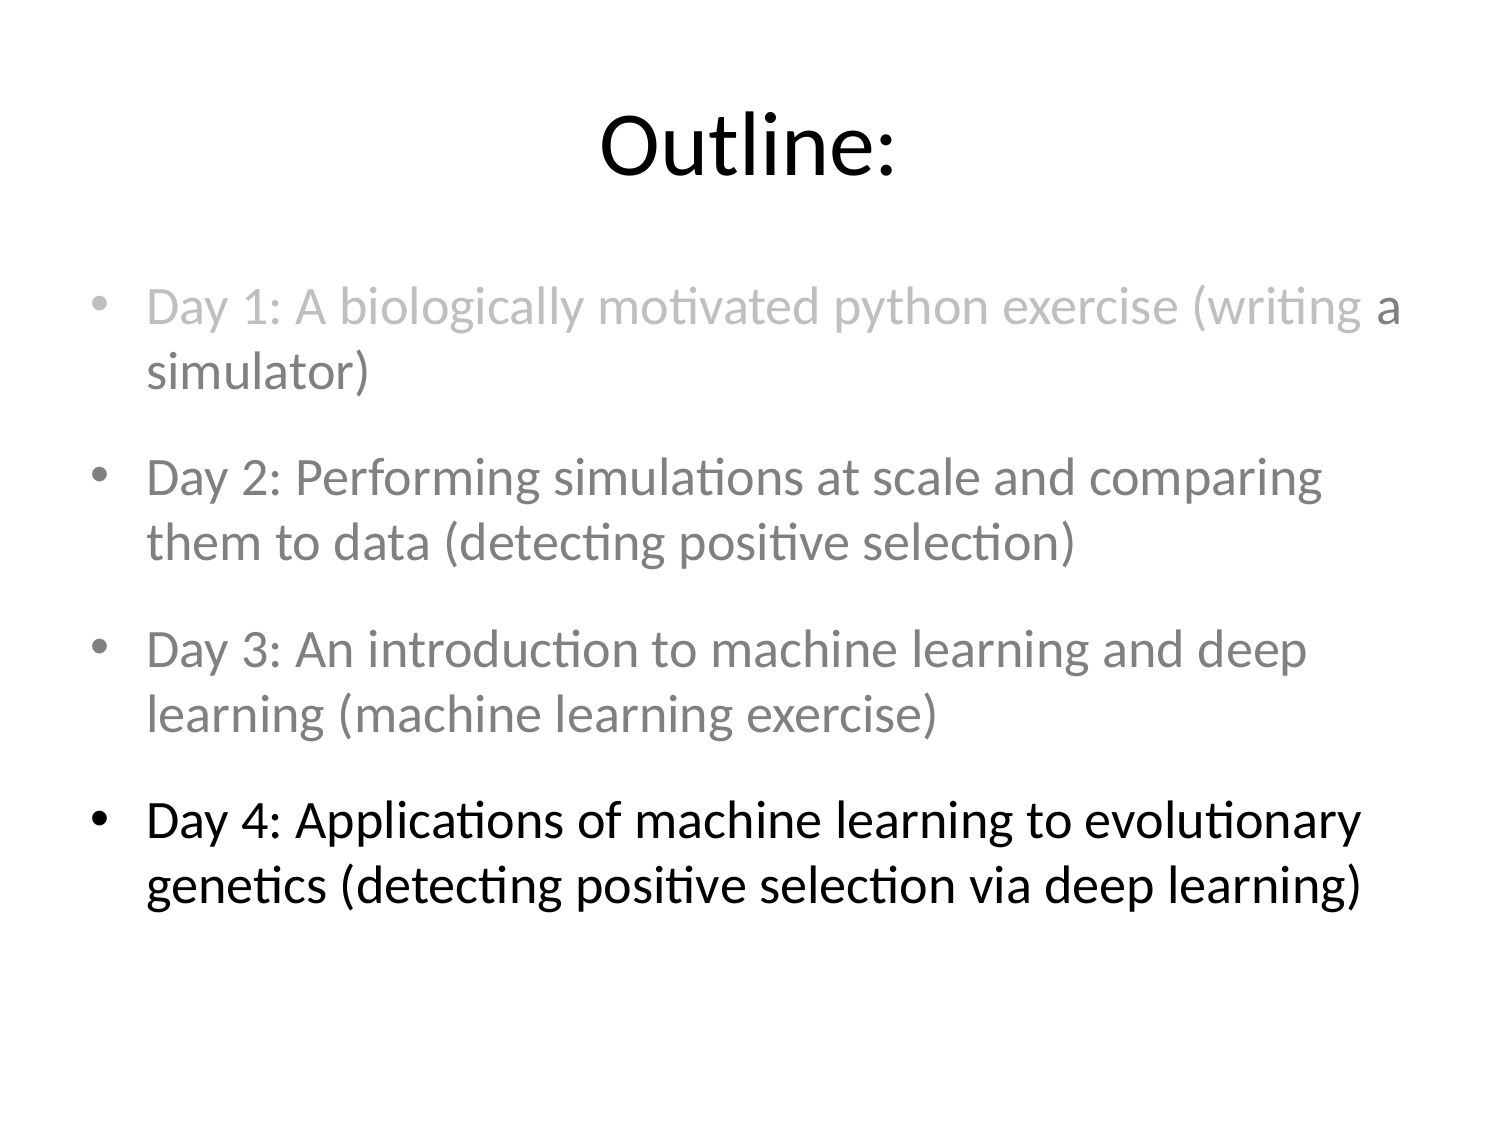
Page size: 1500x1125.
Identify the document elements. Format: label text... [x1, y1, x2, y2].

title Outline: [0, 45, 1500, 233]
list Day 1: A biologically motivated python exercise (writing a simulator) Day 2: Performing simulations at scale and comparing them to data (detecting positive selection) Day 3: An introduction to machine learning and deep learning (machine learning exercise) Day 4: Applications of machine learning to evolutionary genetics (detecting positive selection via deep learning) [75, 262, 1425, 1005]
